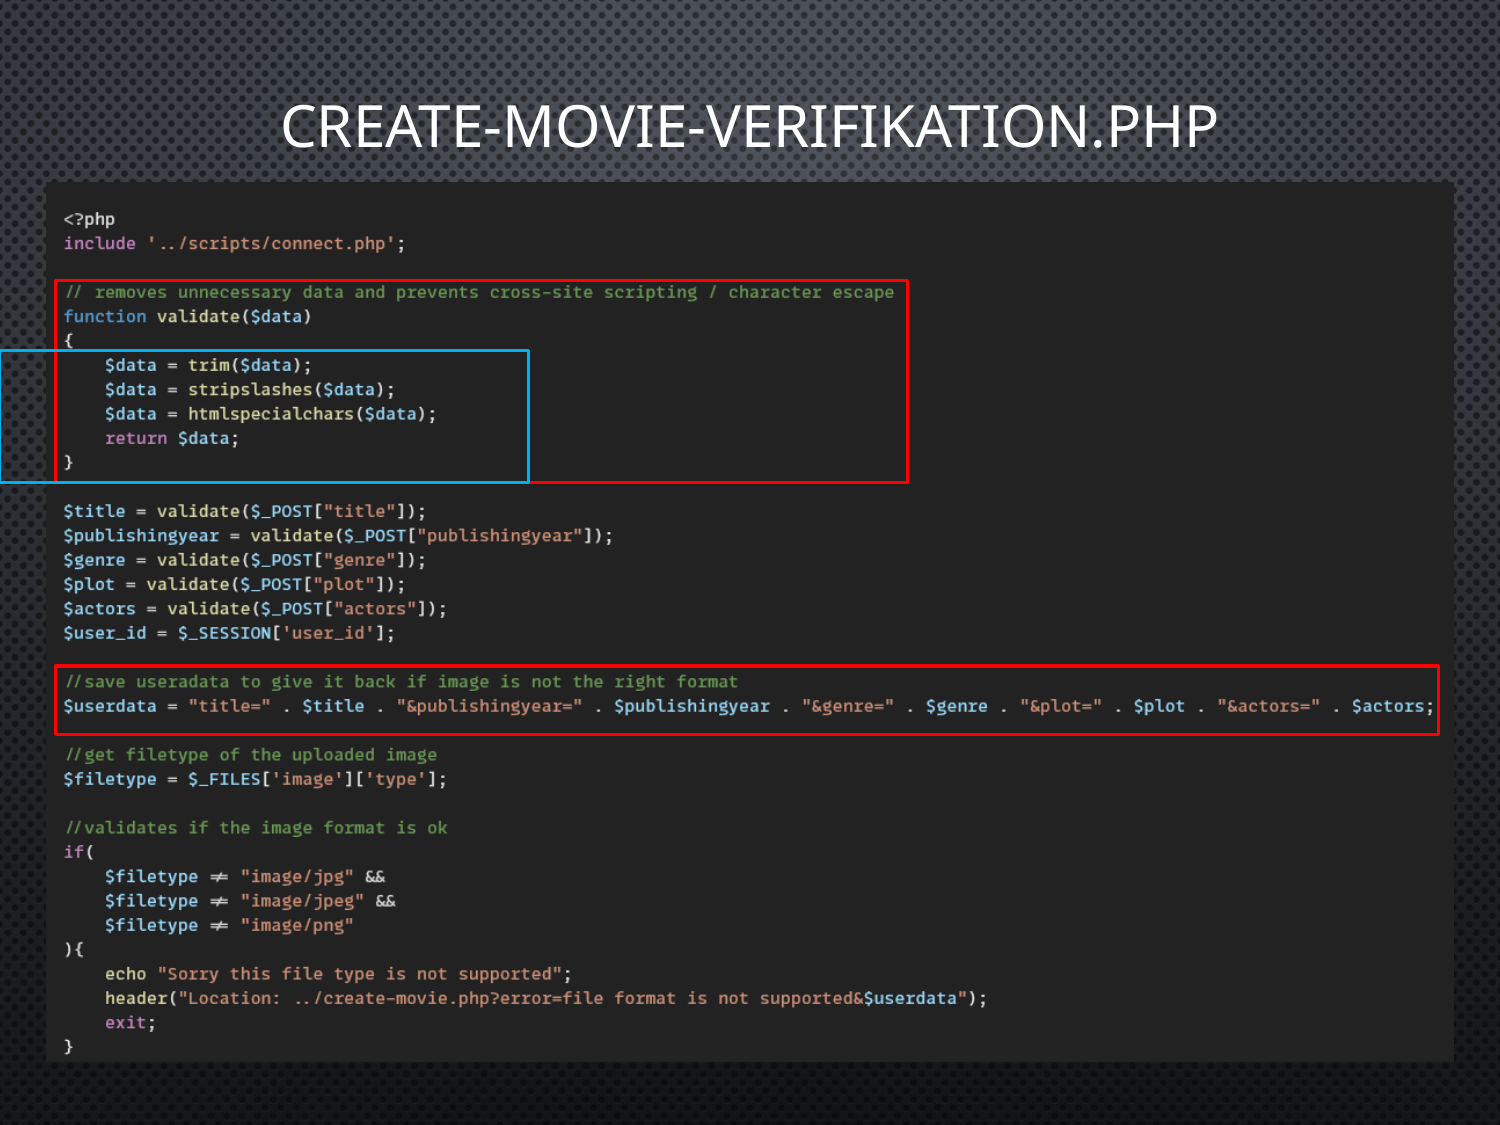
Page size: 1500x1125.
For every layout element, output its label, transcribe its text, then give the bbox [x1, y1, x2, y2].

picture [46, 353, 526, 480]
text_box [0, 349, 46, 484]
title Create-movie-verifikation.php [134, 65, 1367, 182]
picture [46, 182, 1454, 1062]
